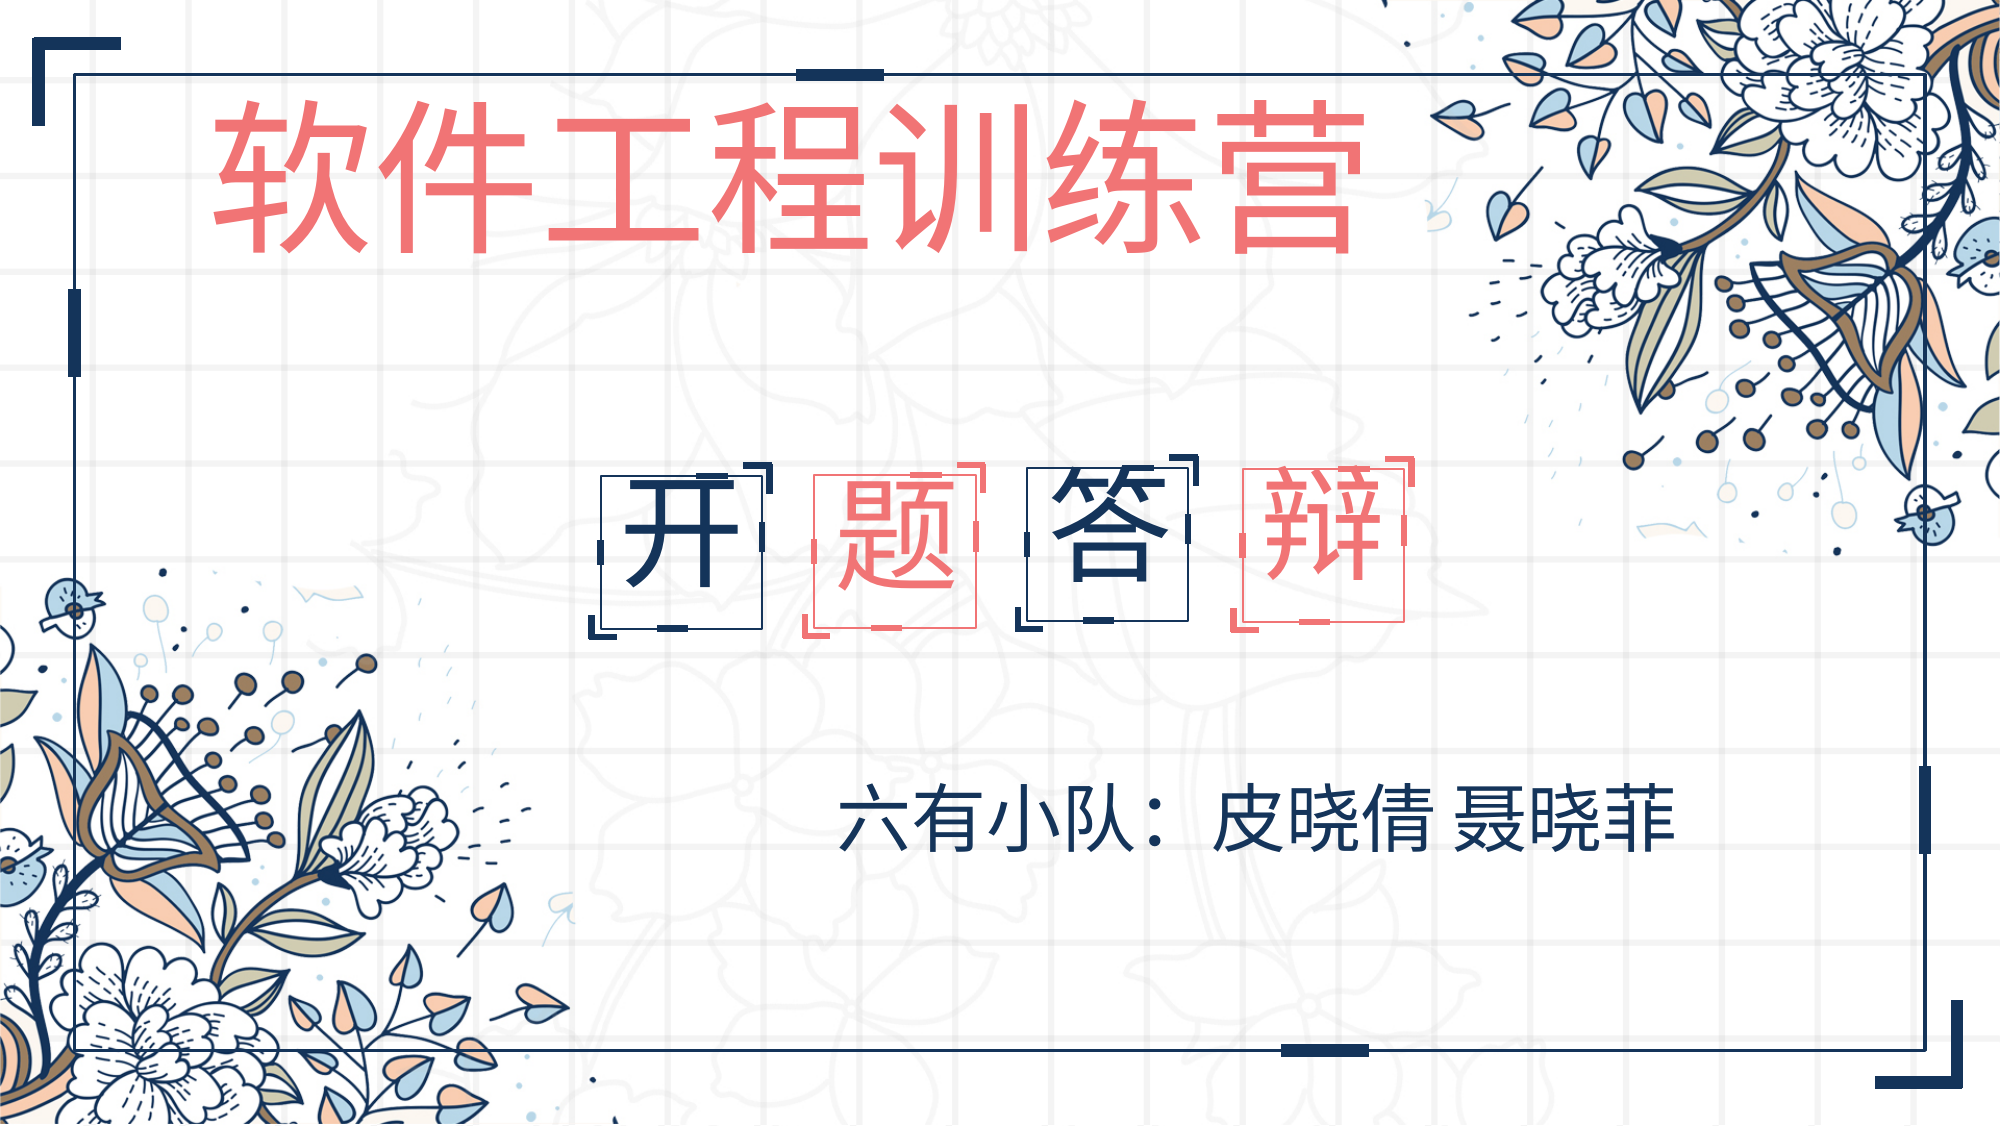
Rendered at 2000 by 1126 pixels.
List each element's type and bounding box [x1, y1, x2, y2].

picture [0, 0, 2000, 1126]
text_box [593, 460, 768, 643]
text_box [1019, 452, 1194, 635]
text_box [1235, 453, 1410, 637]
text_box [806, 459, 982, 642]
text_box [33, 37, 122, 127]
text_box [1874, 999, 1963, 1088]
